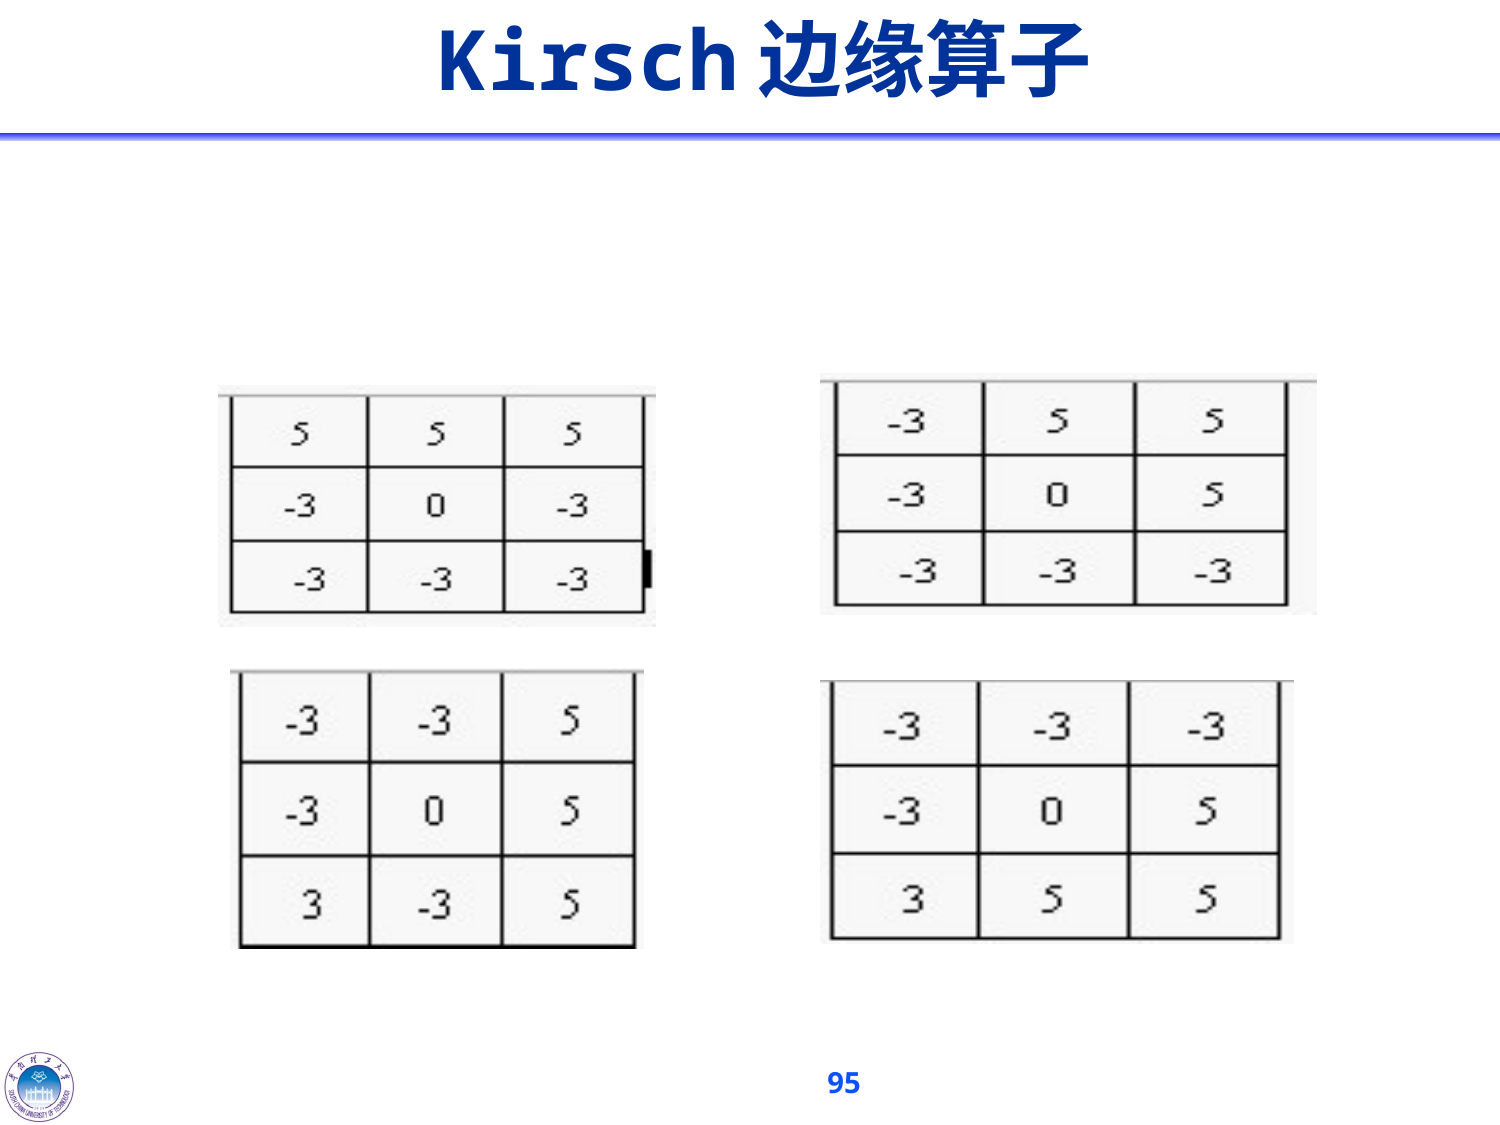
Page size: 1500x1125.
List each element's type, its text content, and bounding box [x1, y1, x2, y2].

picture [820, 373, 1318, 615]
picture [820, 680, 1294, 944]
title Kirsch边缘算子 [0, 9, 1500, 117]
picture [218, 385, 656, 627]
picture [3, 1051, 75, 1123]
picture [229, 668, 644, 949]
